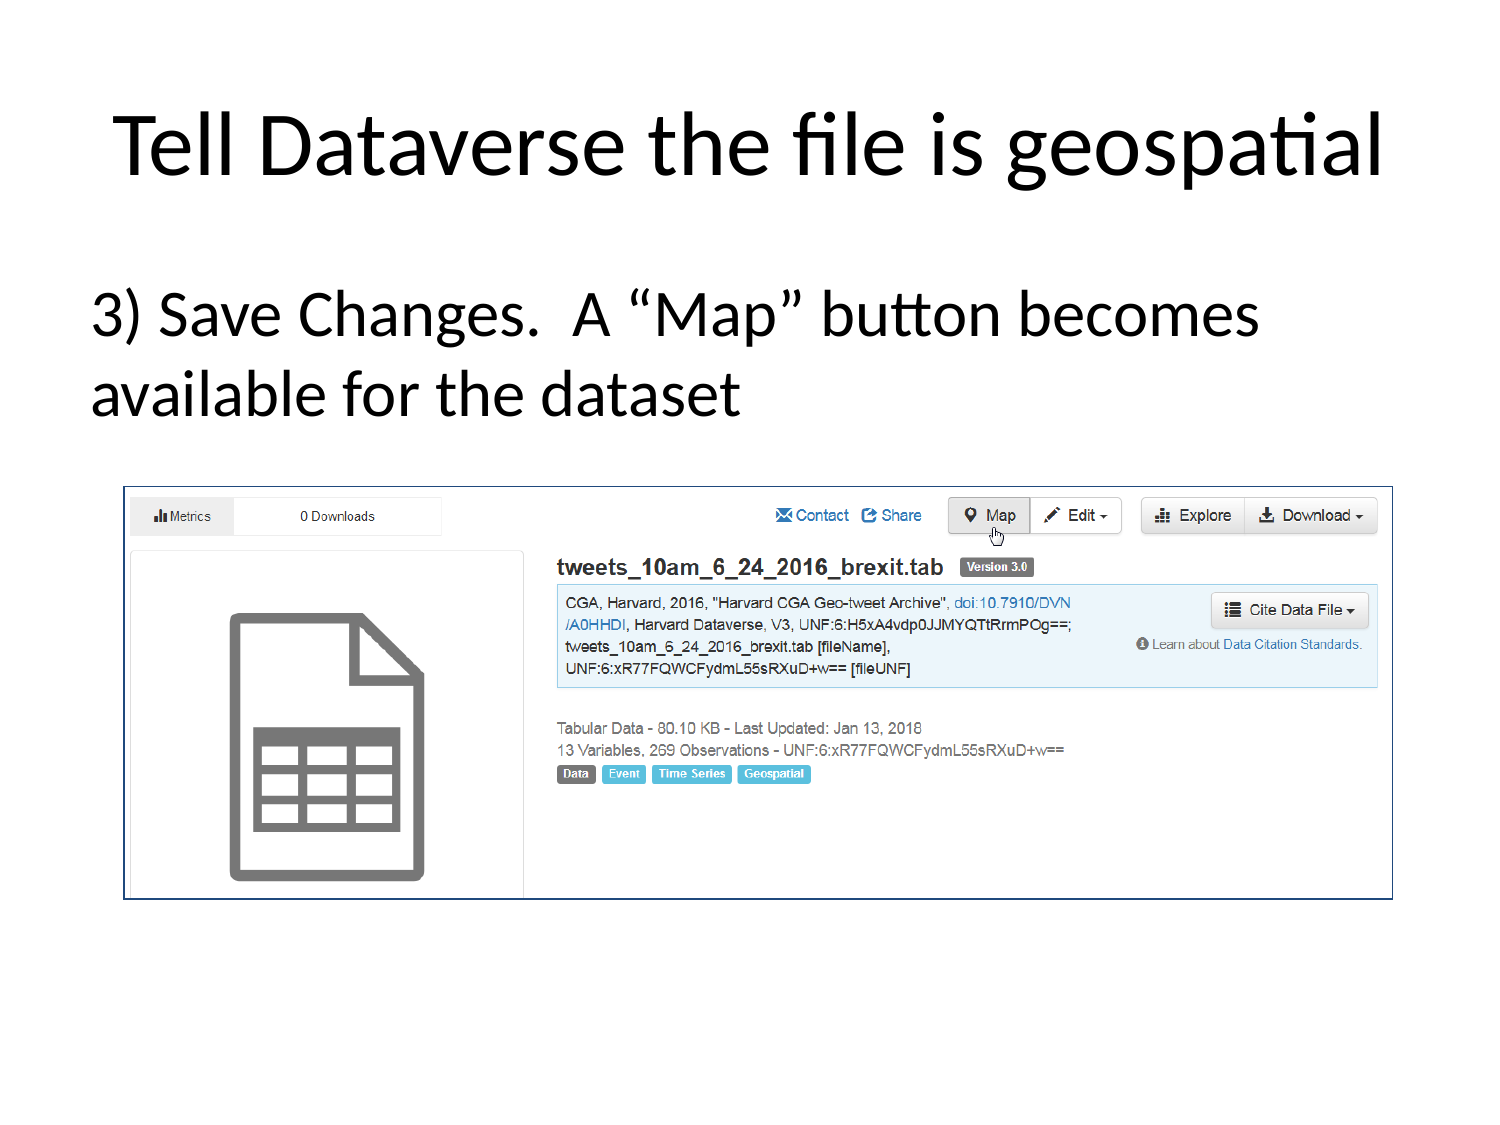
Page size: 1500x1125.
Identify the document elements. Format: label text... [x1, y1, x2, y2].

picture [124, 487, 1393, 899]
title Tell Dataverse the file is geospatial [75, 45, 1425, 233]
list 3) Save Changes. A “Map” button becomes available for the dataset [75, 262, 1425, 1005]
